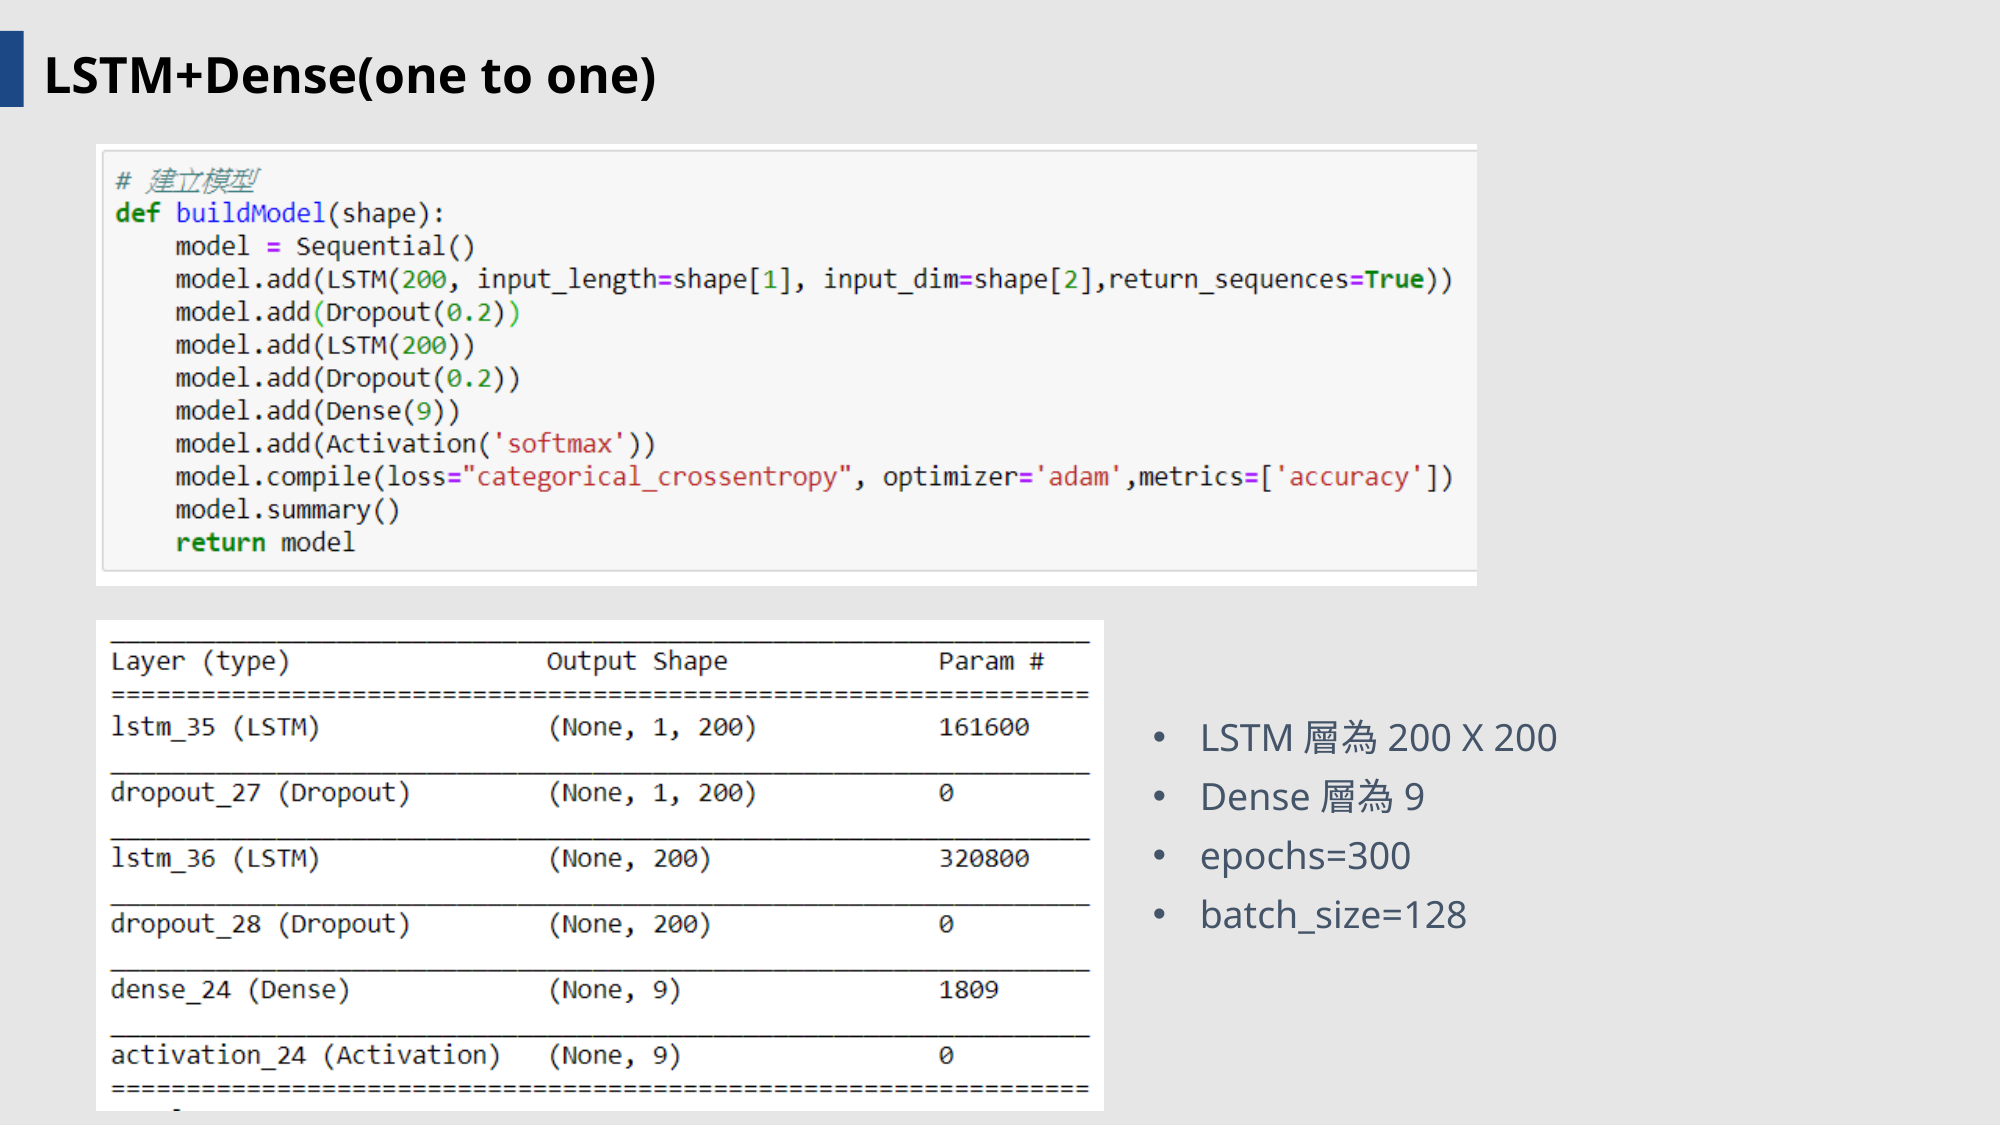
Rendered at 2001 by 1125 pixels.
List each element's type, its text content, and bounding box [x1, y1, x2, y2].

picture [96, 144, 1477, 586]
text_box LSTM層為200 X 200 Dense層為9 epochs=300 batch_size=128 [1152, 704, 1843, 1125]
text_box [0, 30, 24, 107]
picture [96, 619, 1104, 1112]
text_box LSTM+Dense(one to one) [28, 36, 704, 171]
